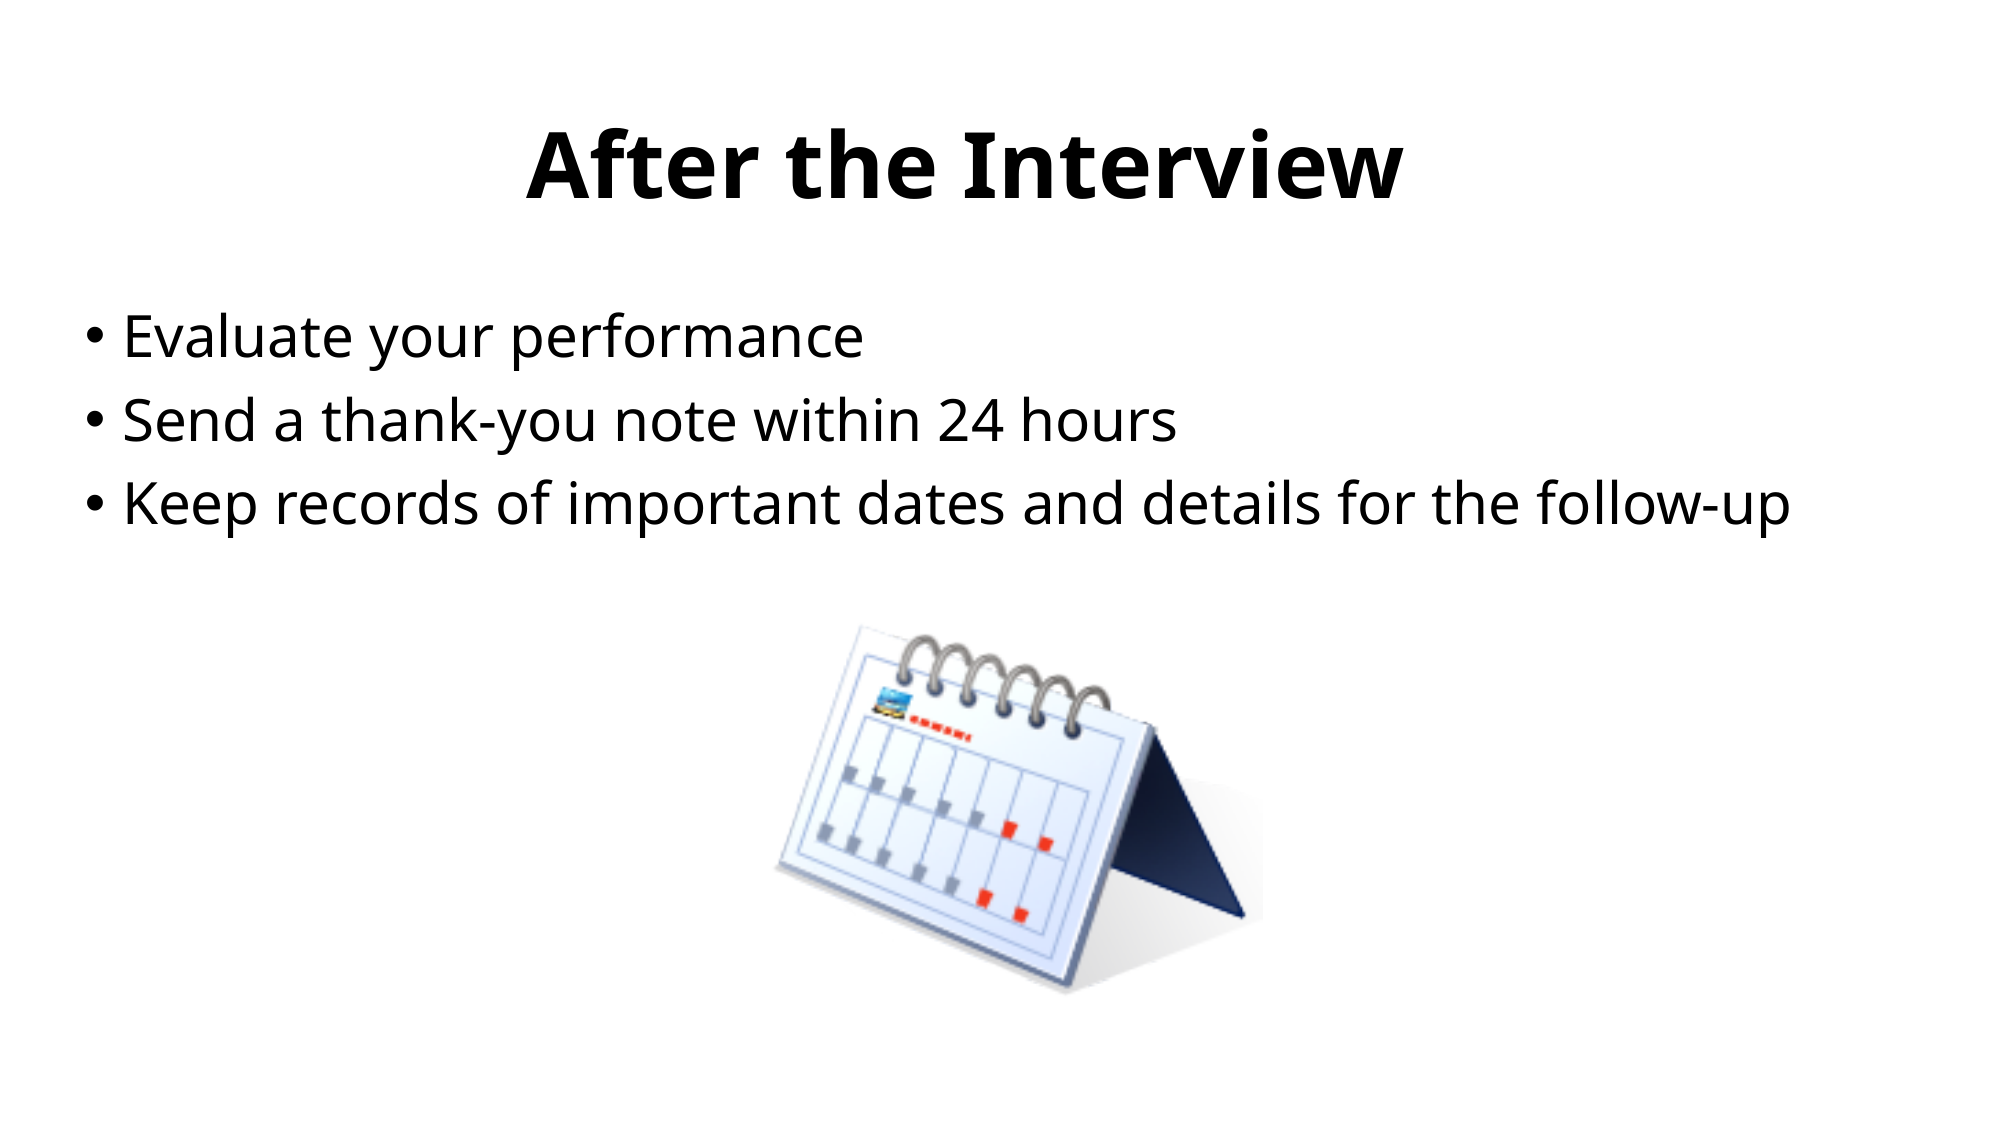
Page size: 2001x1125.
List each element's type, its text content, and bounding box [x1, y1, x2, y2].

picture [768, 574, 1263, 1050]
list Evaluate your performance Send a thank-you note within 24 hours Keep records of important dates and details for the follow-up [69, 299, 1863, 1014]
title After the Interview [69, 59, 1863, 278]
